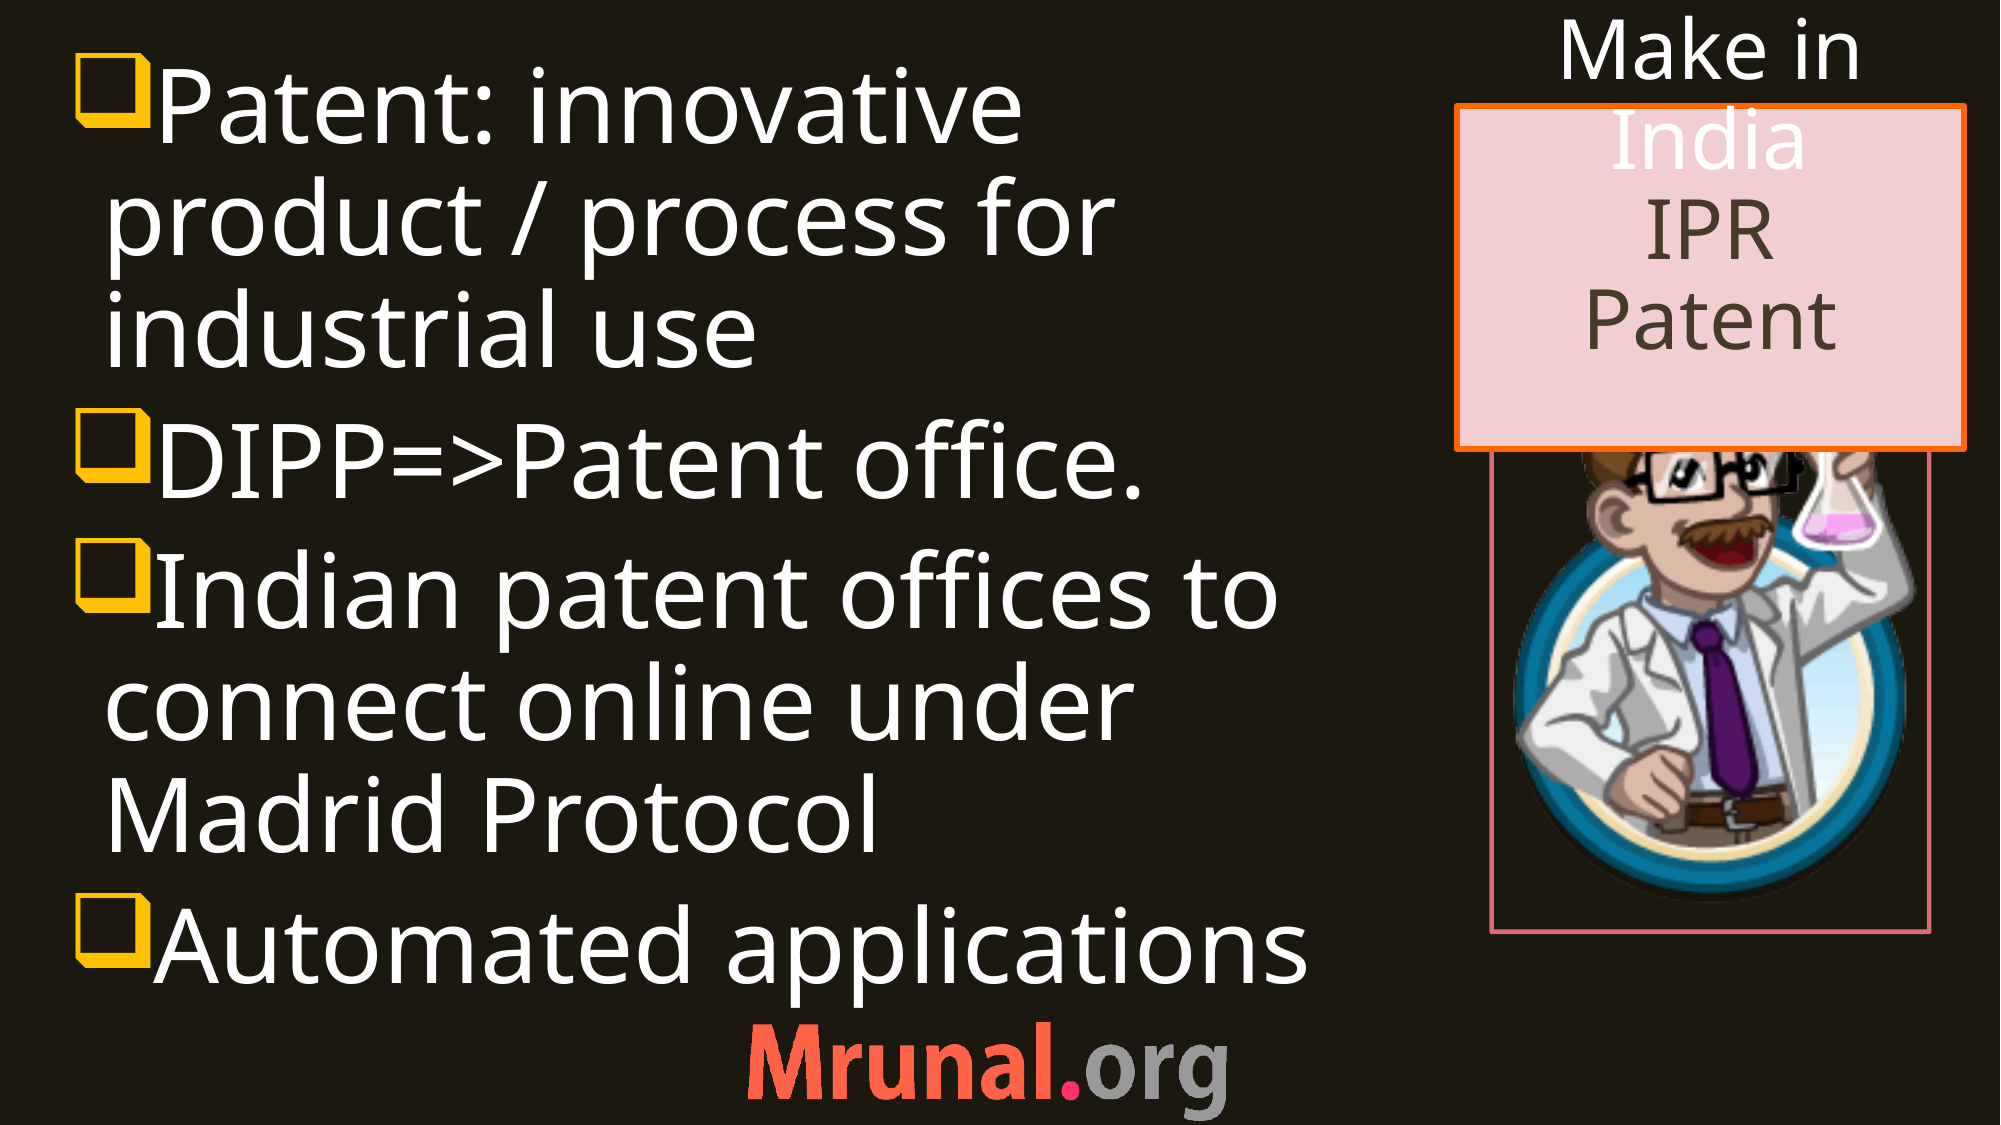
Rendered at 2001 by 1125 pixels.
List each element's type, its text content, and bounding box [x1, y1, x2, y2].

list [1491, 318, 1930, 933]
title IPR Patent [1454, 103, 1967, 452]
picture [741, 1014, 1230, 1125]
list Patent: innovative product / process for industrial use DIPP=>Patent office. Indian patent offices to connect online under Madrid Protocol Automated applications [52, 47, 1447, 1014]
list Make in India [1457, 0, 1964, 106]
